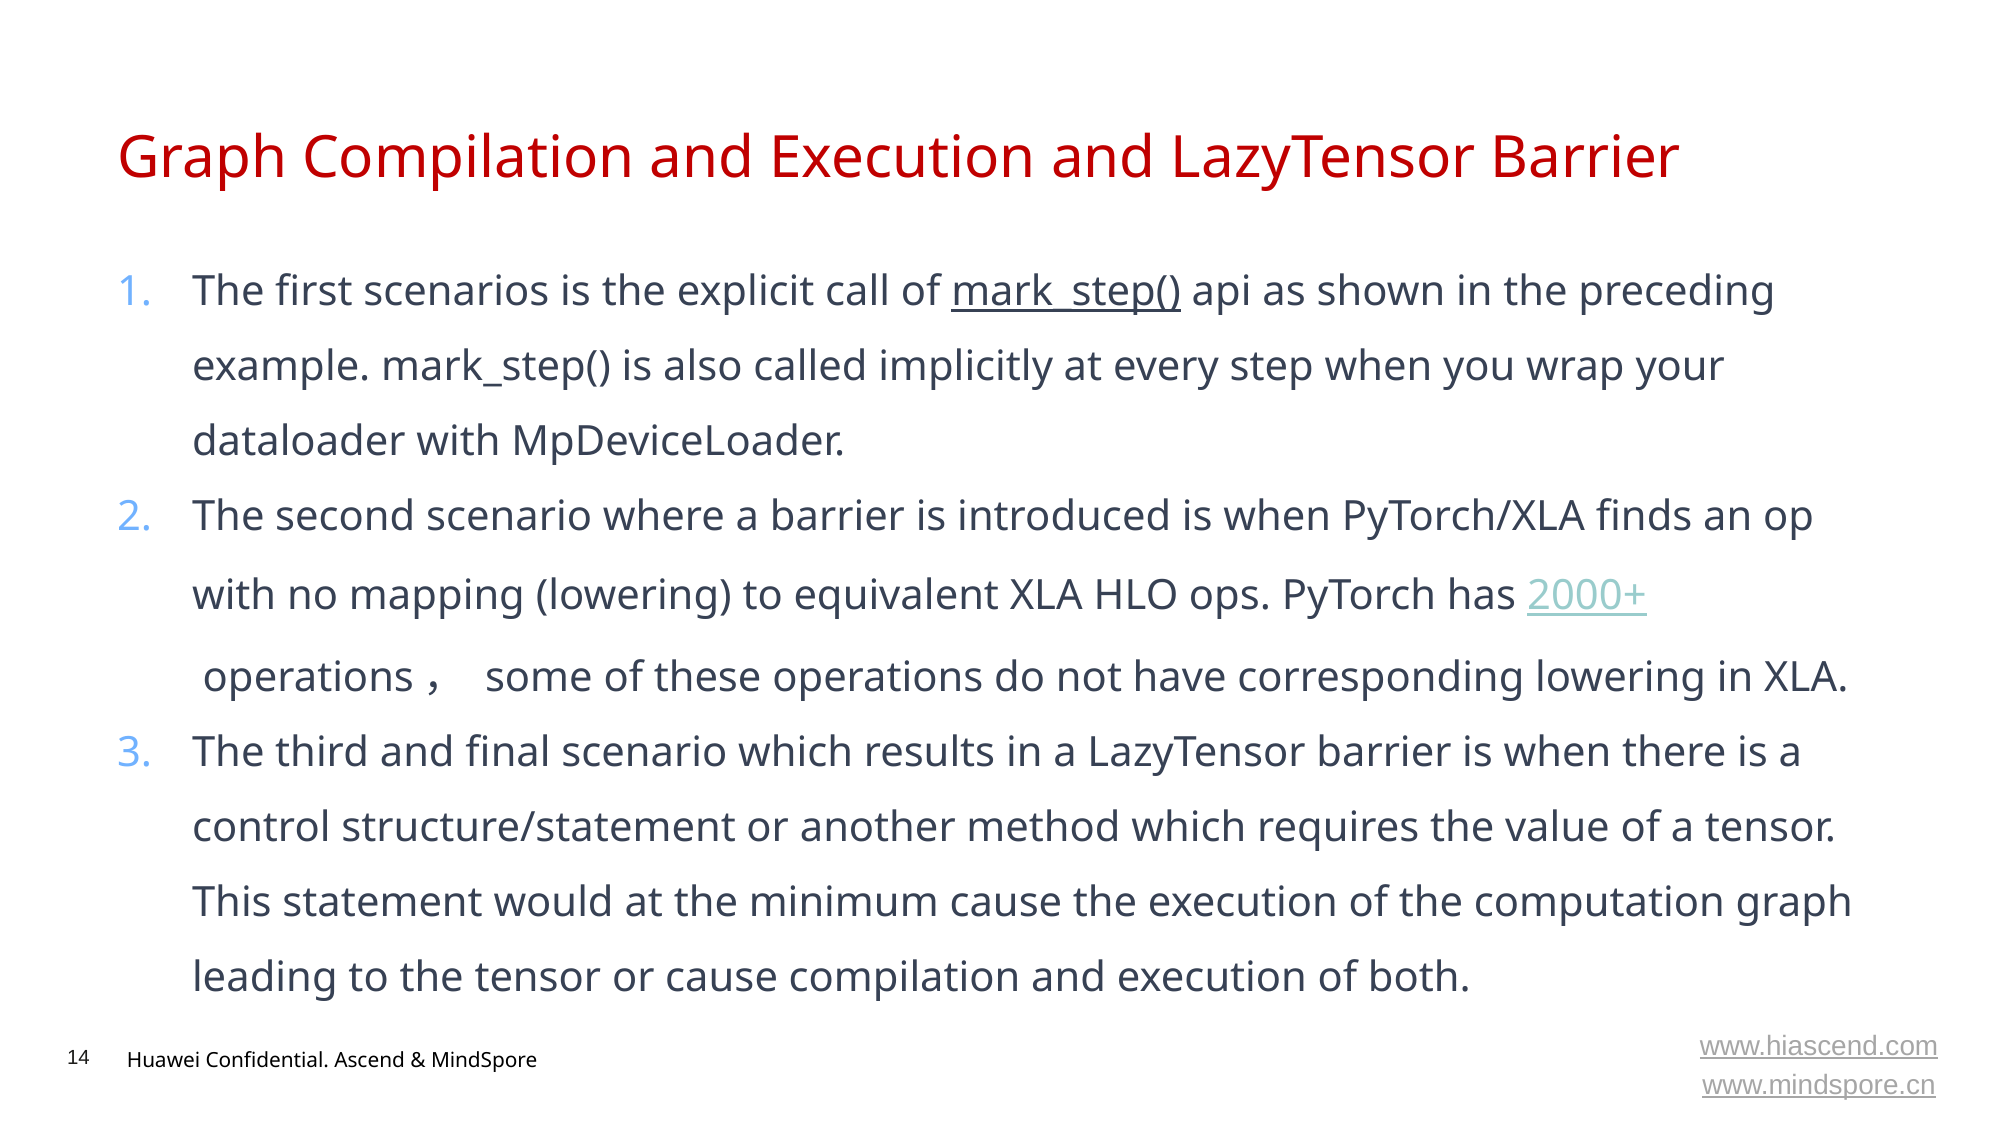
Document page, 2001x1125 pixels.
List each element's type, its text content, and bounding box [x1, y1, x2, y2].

title Graph Compilation and Execution and LazyTensor Barrier [102, 111, 1901, 209]
list The first scenarios is the explicit call of mark_step() api as shown in the preceding example. mark_step() is also called implicitly at every step when you wrap your dataloader with MpDeviceLoader. The second scenario where a barrier is introduced is when PyTorch/XLA finds an op with no mapping (lowering) to equivalent XLA HLO ops. PyTorch has 2000+ operations， some of these operations do not have corresponding lowering in XLA. The third and final scenario which results in a LazyTensor barrier is when there is a control structure/statement or another method which requires the value of a tensor. This statement would at the minimum cause the execution of the computation graph leading to the tensor or cause compilation and execution of both. [102, 231, 1901, 988]
